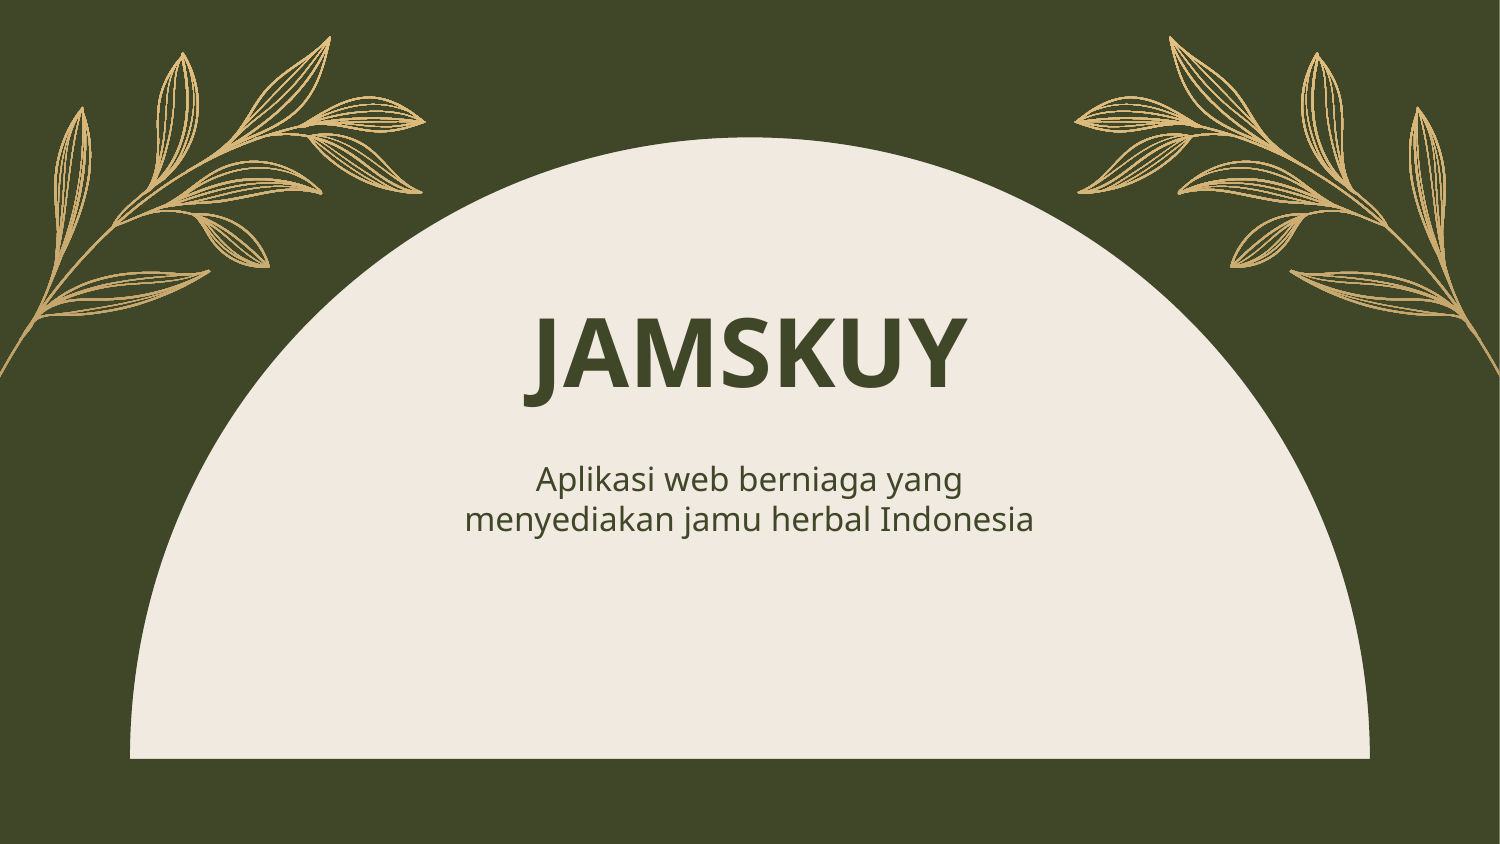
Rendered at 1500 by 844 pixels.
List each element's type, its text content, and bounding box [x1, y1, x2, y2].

subtitle Aplikasi web berniaga yang menyediakan jamu herbal Indonesia [417, 443, 1083, 657]
title JAMSKUY [357, 276, 1143, 491]
